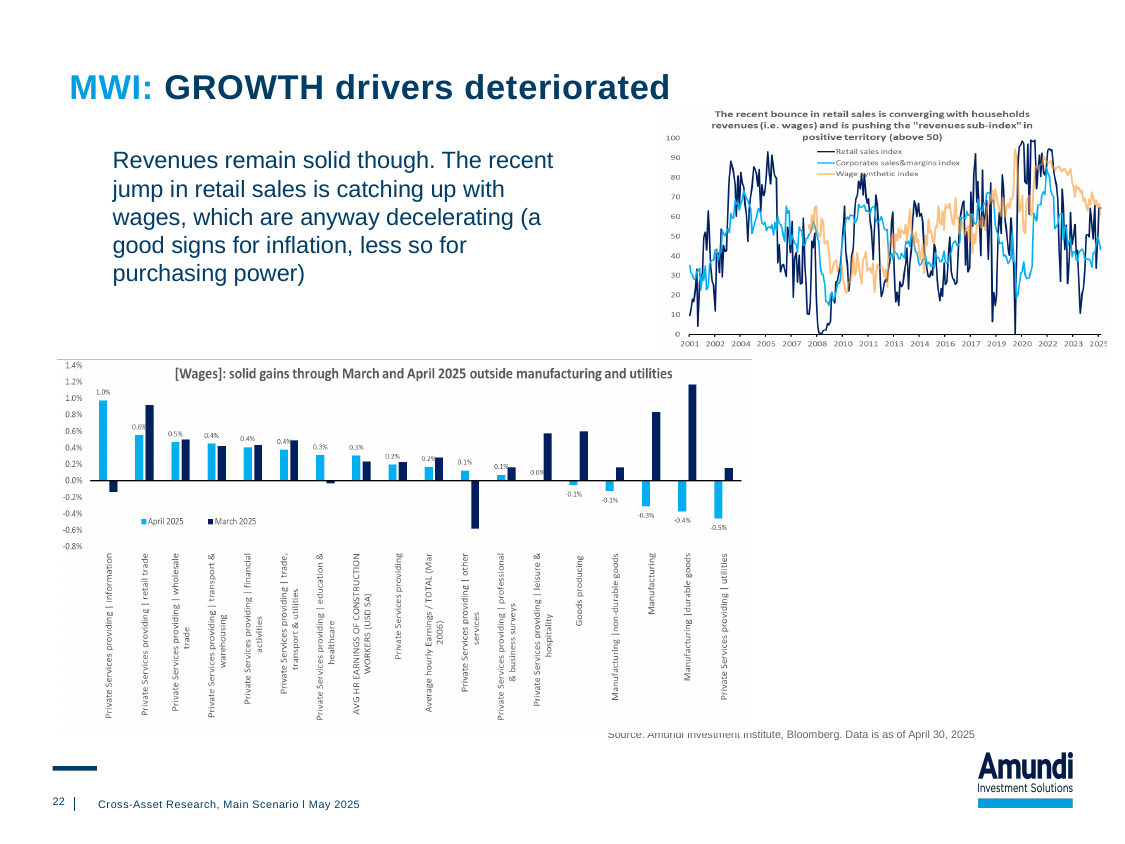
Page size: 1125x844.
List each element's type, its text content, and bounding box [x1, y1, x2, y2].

title MWI: GROWTH drivers deteriorated [69, 69, 1065, 117]
footer Cross-Asset Research, Main Scenario l May 2025 [98, 797, 740, 820]
picture [978, 752, 1073, 798]
picture [57, 107, 1107, 733]
slide_number 22 [52, 794, 75, 817]
text_box Revenues remain solid though. The recent jump in retail sales is catching up with wages, which are anyway decelerating (a good signs for inflation, less so for purchasing power) [98, 138, 585, 294]
text_box Source: Amundi Investment Institute, Bloomberg. Data is as of April 30, 2025 [606, 718, 1079, 750]
